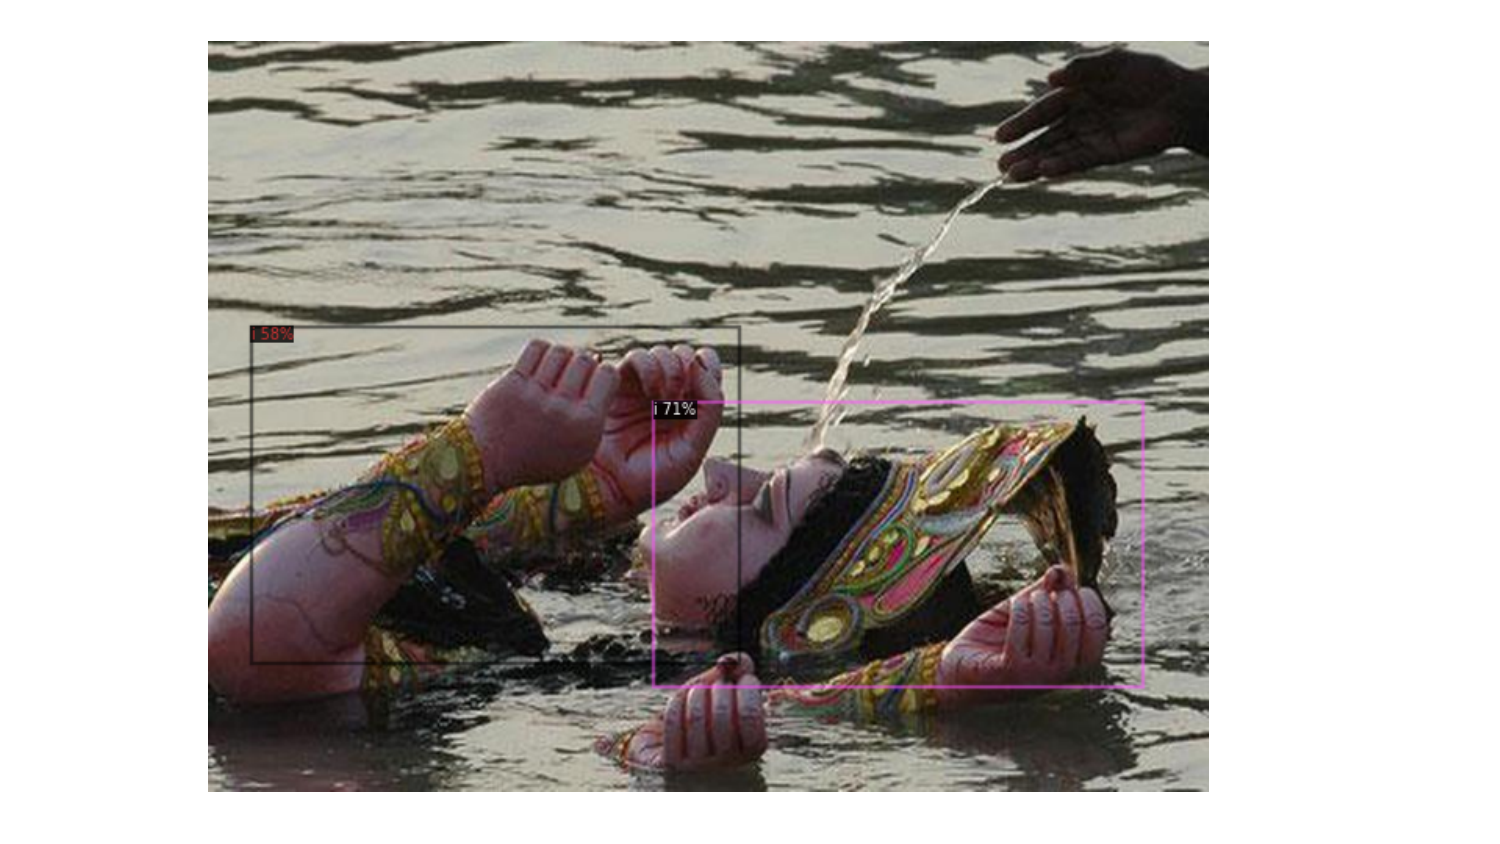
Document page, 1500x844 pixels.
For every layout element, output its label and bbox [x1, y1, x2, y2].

picture [208, 41, 1209, 792]
